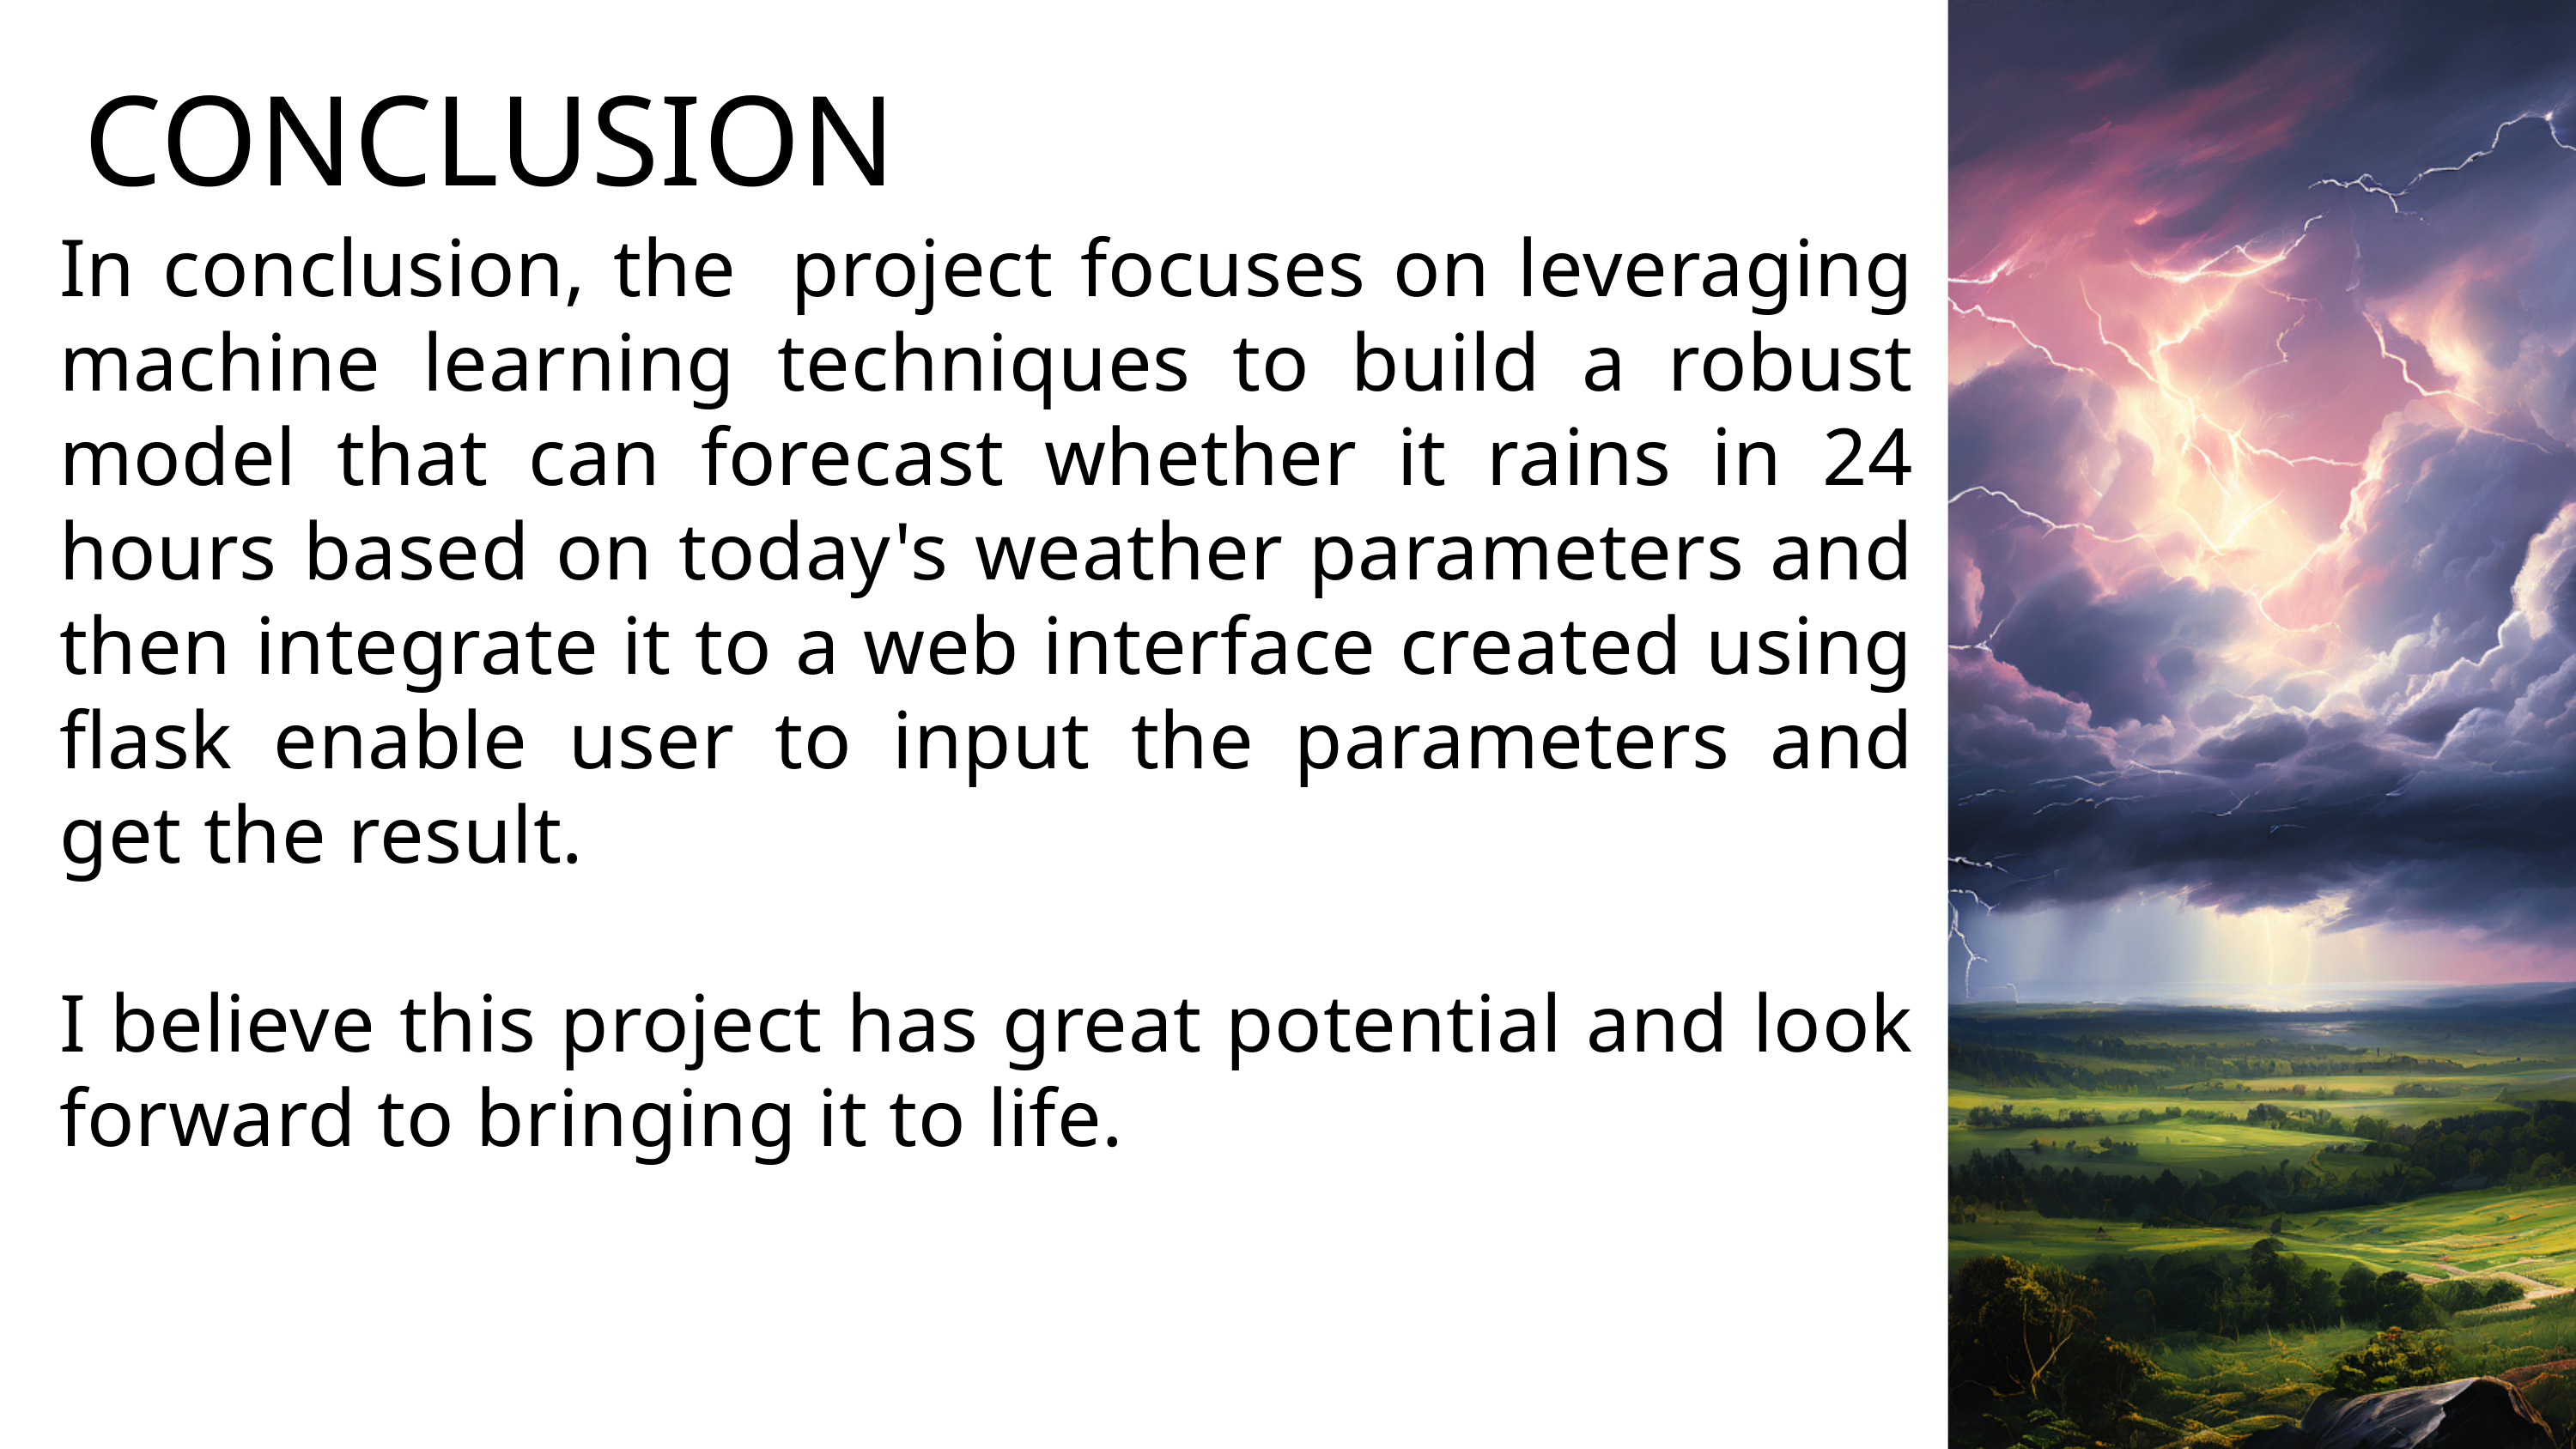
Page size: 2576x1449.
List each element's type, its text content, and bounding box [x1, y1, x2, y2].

text_box In conclusion, the project focuses on leveraging machine learning techniques to build a robust model that can forecast whether it rains in 24 hours based on today's weather parameters and then integrate it to a web interface created using flask enable user to input the parameters and get the result. I believe this project has great potential and look forward to bringing it to life. [59, 217, 1917, 1255]
text_box CONCLUSION [34, 61, 946, 211]
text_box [1947, 0, 2576, 1449]
